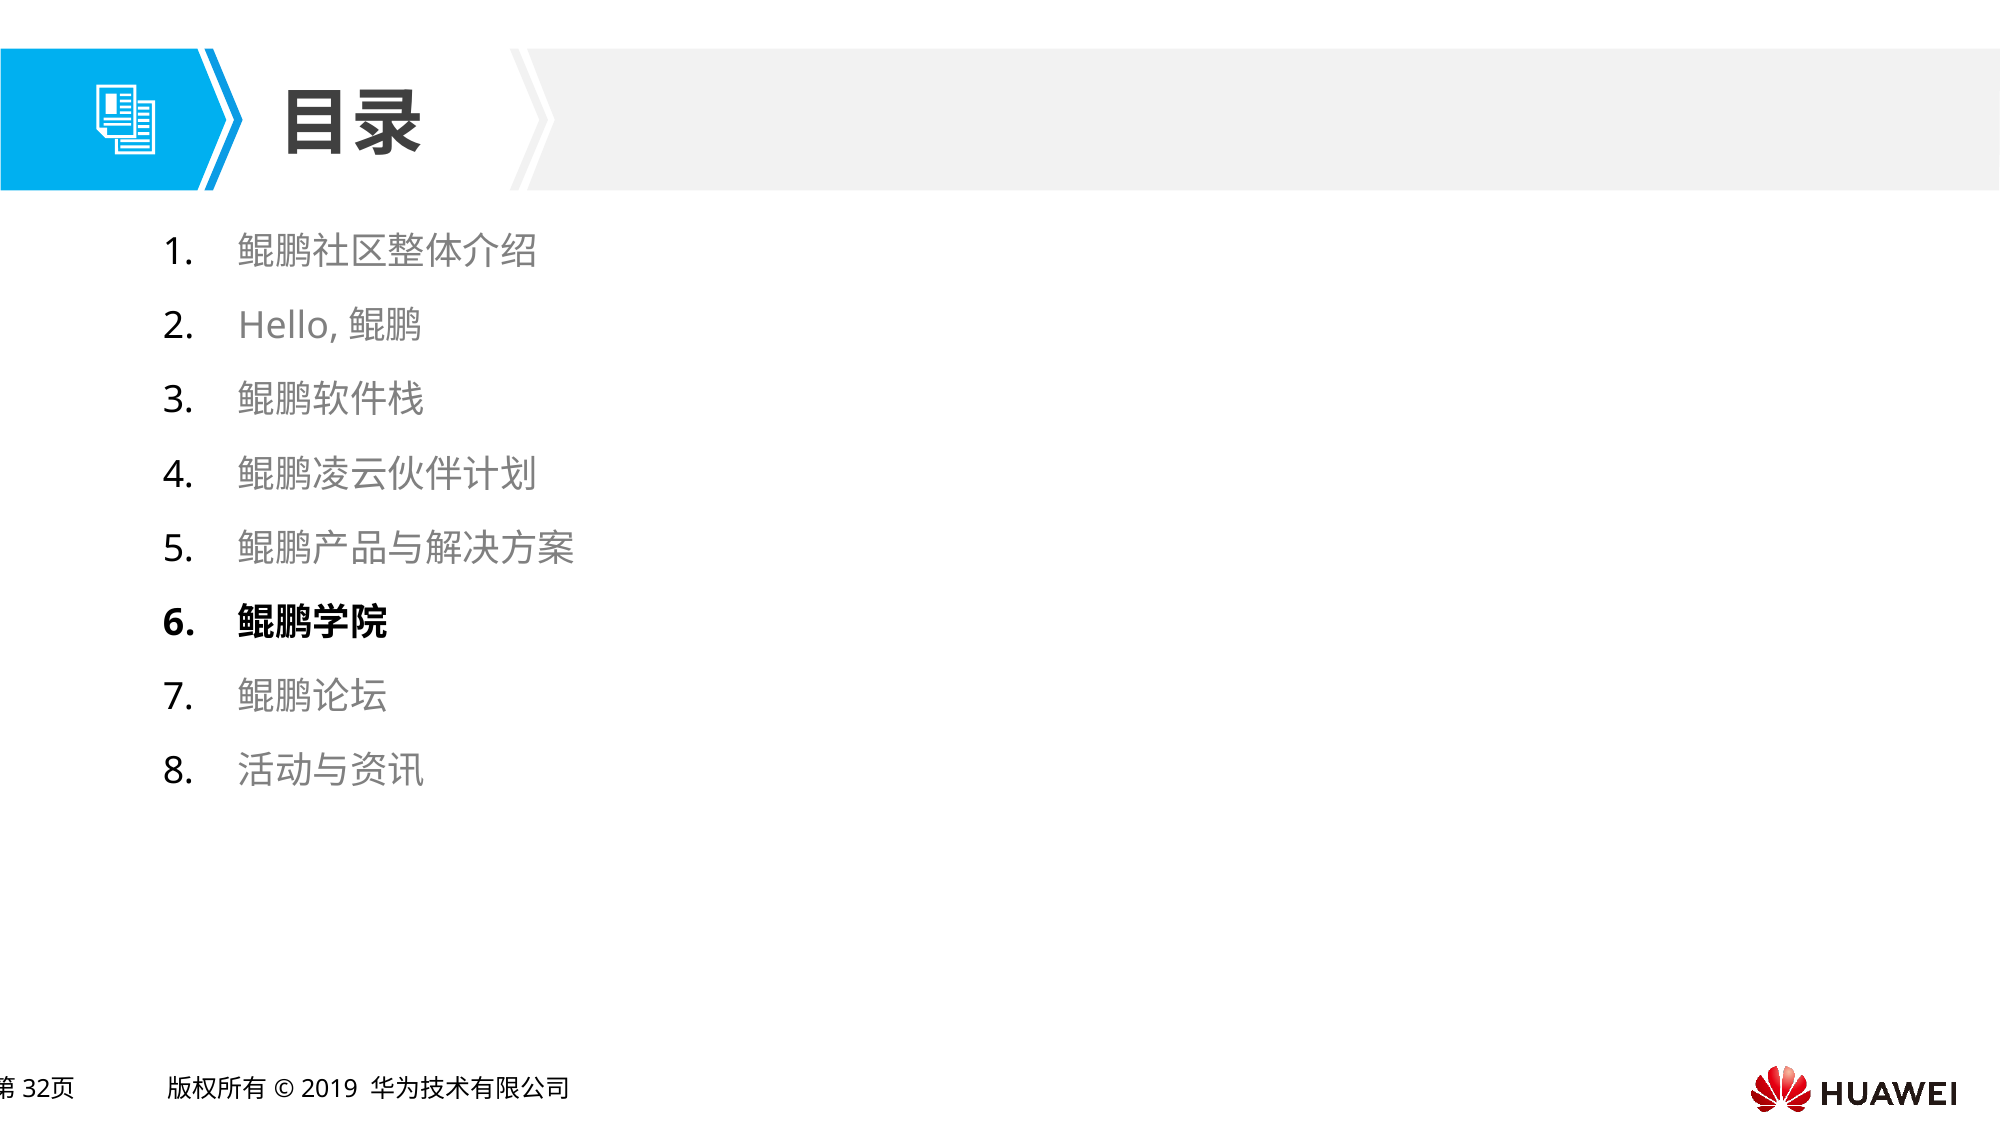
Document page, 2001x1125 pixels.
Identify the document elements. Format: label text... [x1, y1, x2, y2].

picture [1751, 1066, 1956, 1112]
list 鲲鹏社区整体介绍 Hello,鲲鹏 鲲鹏软件栈 鲲鹏凌云伙伴计划 鲲鹏产品与解决方案 鲲鹏学院 鲲鹏论坛 活动与资讯 [149, 202, 1882, 971]
